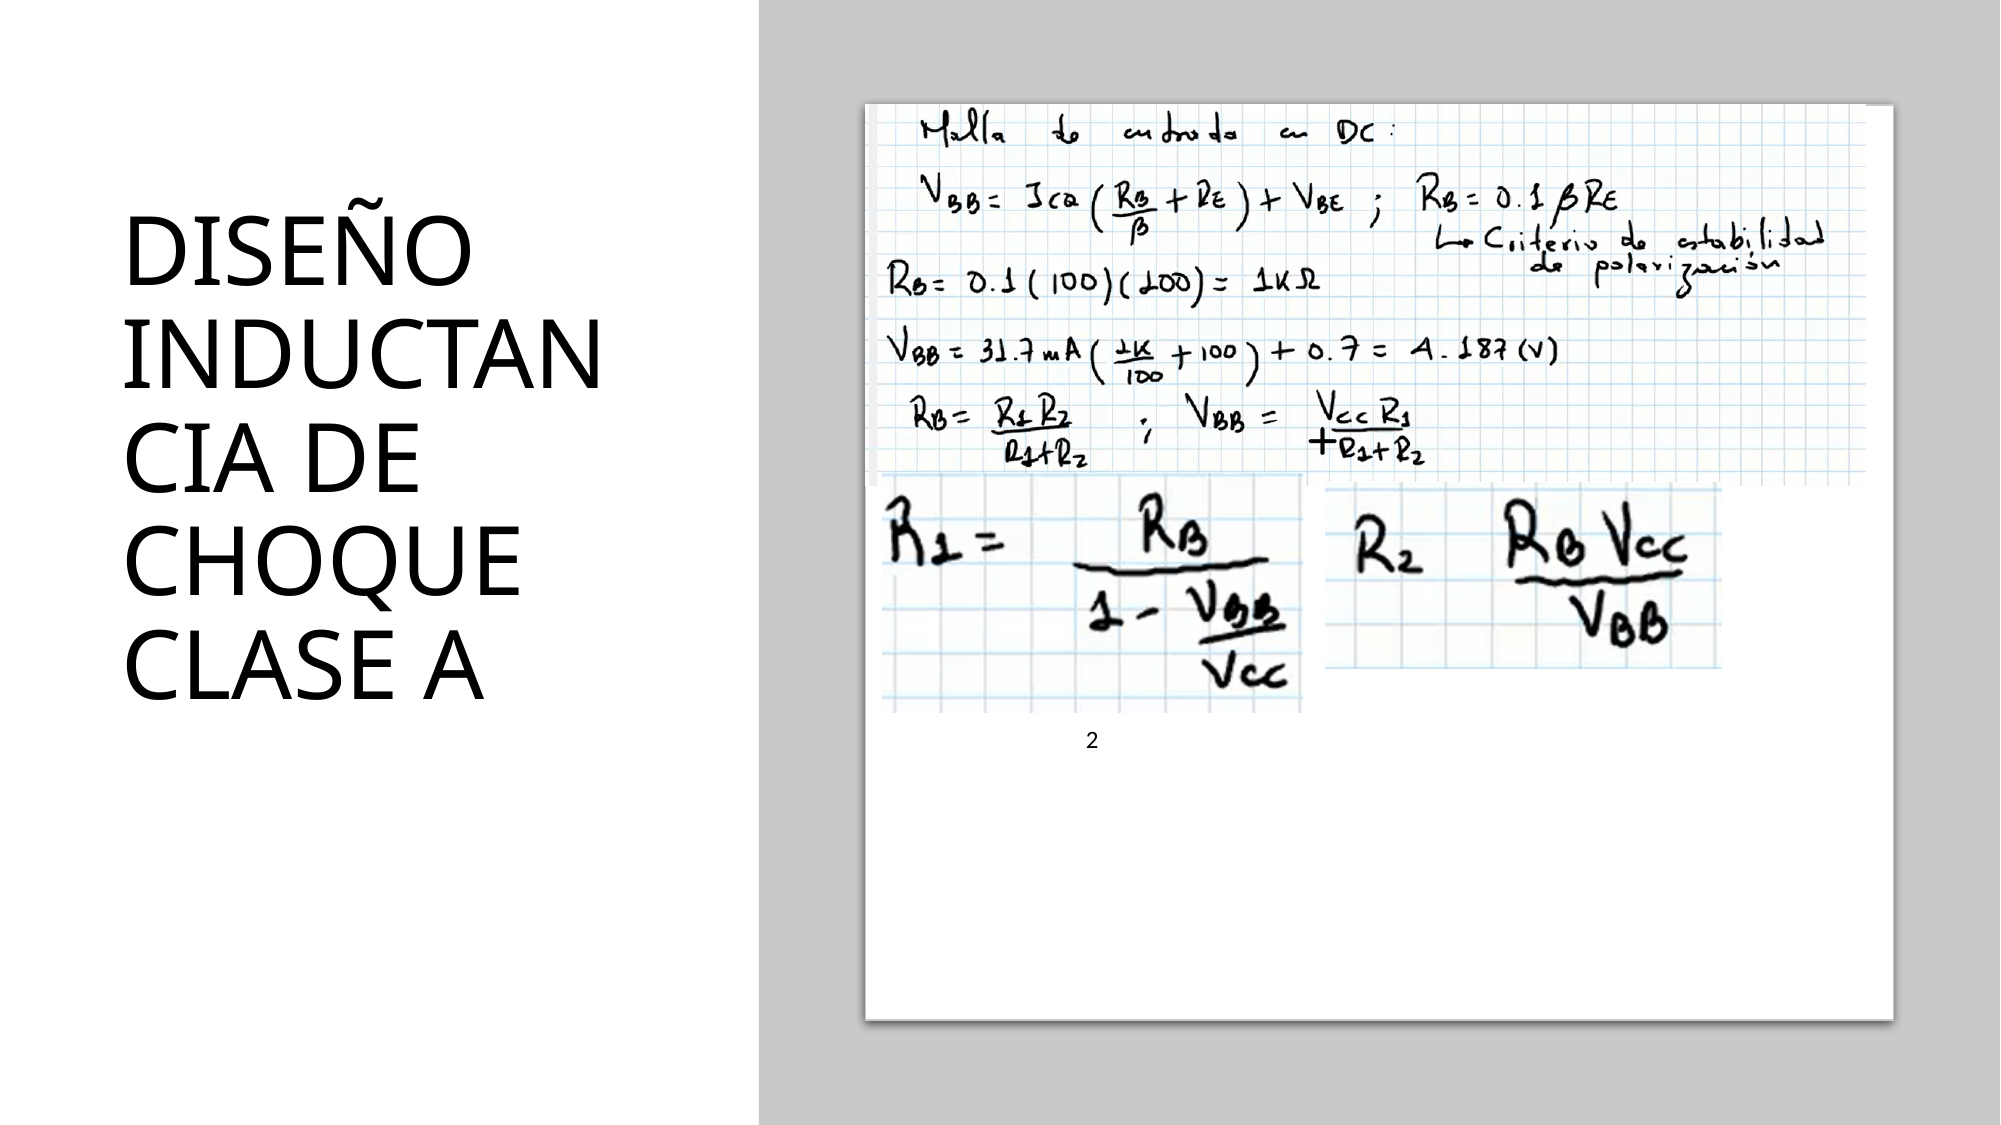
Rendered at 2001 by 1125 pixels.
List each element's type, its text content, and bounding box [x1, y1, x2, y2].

text_box DISEÑO INDUCTANCIA DE CHOQUE CLASE A [105, 104, 680, 728]
text_box [864, 104, 1894, 1021]
text_box 2 [1071, 716, 1114, 761]
picture [865, 104, 1866, 713]
text_box [758, 0, 2000, 1125]
